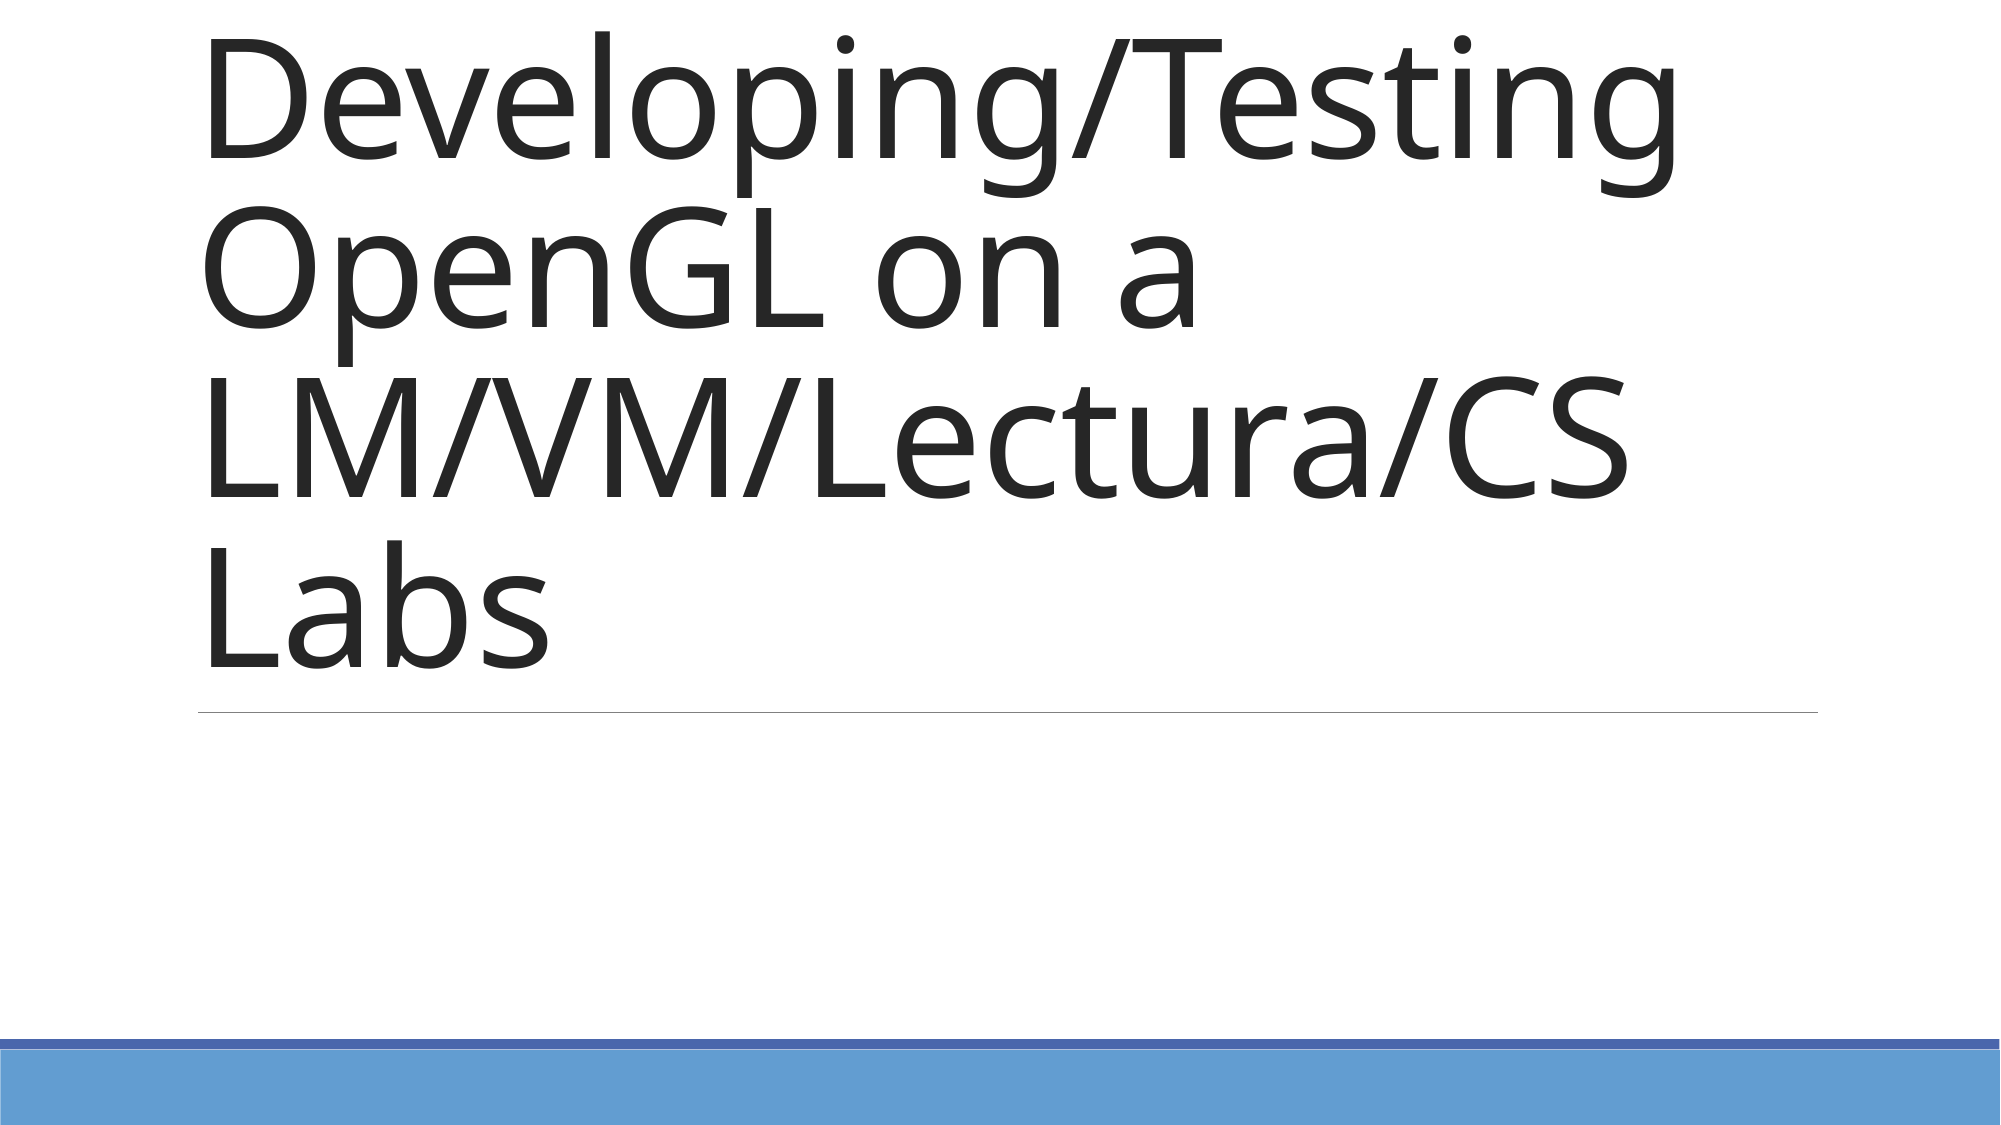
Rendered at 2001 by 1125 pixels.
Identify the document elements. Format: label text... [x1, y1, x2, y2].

title Developing/Testing OpenGL on a LM/VM/Lectura/CS Labs [180, 124, 1830, 710]
